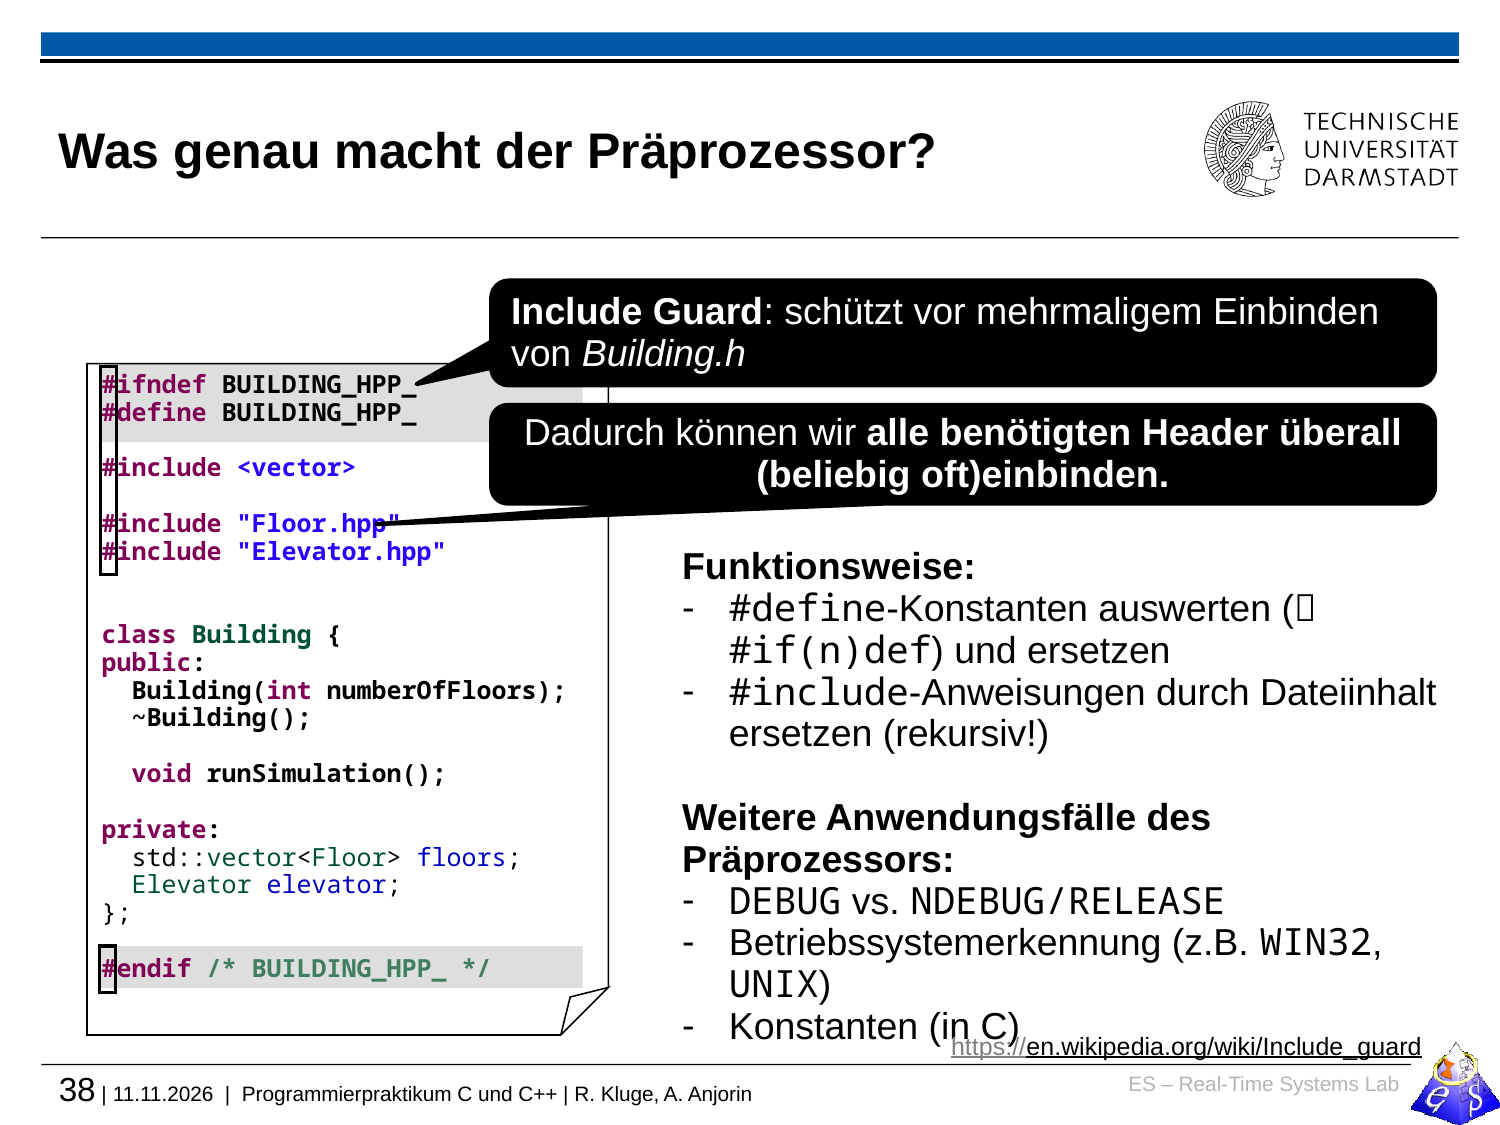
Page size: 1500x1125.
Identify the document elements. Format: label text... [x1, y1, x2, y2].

picture [1411, 1056, 1500, 1125]
text_box Funktionsweise: #define-Konstanten auswerten ( #if(n)def) und ersetzen #include-Anweisungen durch Dateiinhalt ersetzen (rekursiv!) Weitere Anwendungsfälle des Präprozessors: DEBUG vs. NDEBUG/RELEASE Betriebssystemerkennung (z.B. WIN32, UNIX) Konstanten (in C) [667, 538, 1500, 1056]
text_box Include Guard: schützt vor mehrmaligem Einbinden von Building.h [414, 278, 1438, 388]
text_box https://en.wikipedia.org/wiki/Include_guard [936, 1025, 1445, 1068]
text_box [100, 366, 117, 575]
picture [1187, 84, 1483, 214]
text_box [99, 946, 116, 993]
text_box #ifndef BUILDING_HPP_ #define BUILDING_HPP_ #include <vector> #include "Floor.hpp" #include "Elevator.hpp" class Building { public: Building(int numberOfFloors); ~Building(); void runSimulation(); private: std::vector<Floor> floors; Elevator elevator; }; #endif /* BUILDING_HPP_ */ [86, 363, 609, 1036]
text_box Dadurch können wir alle benötigten Header überall (beliebig oft)einbinden. [374, 402, 1438, 527]
text_box // Call the function fp1("foo"); [561, 988, 606, 1033]
title Was genau macht der Präprozessor? [58, 80, 1187, 218]
